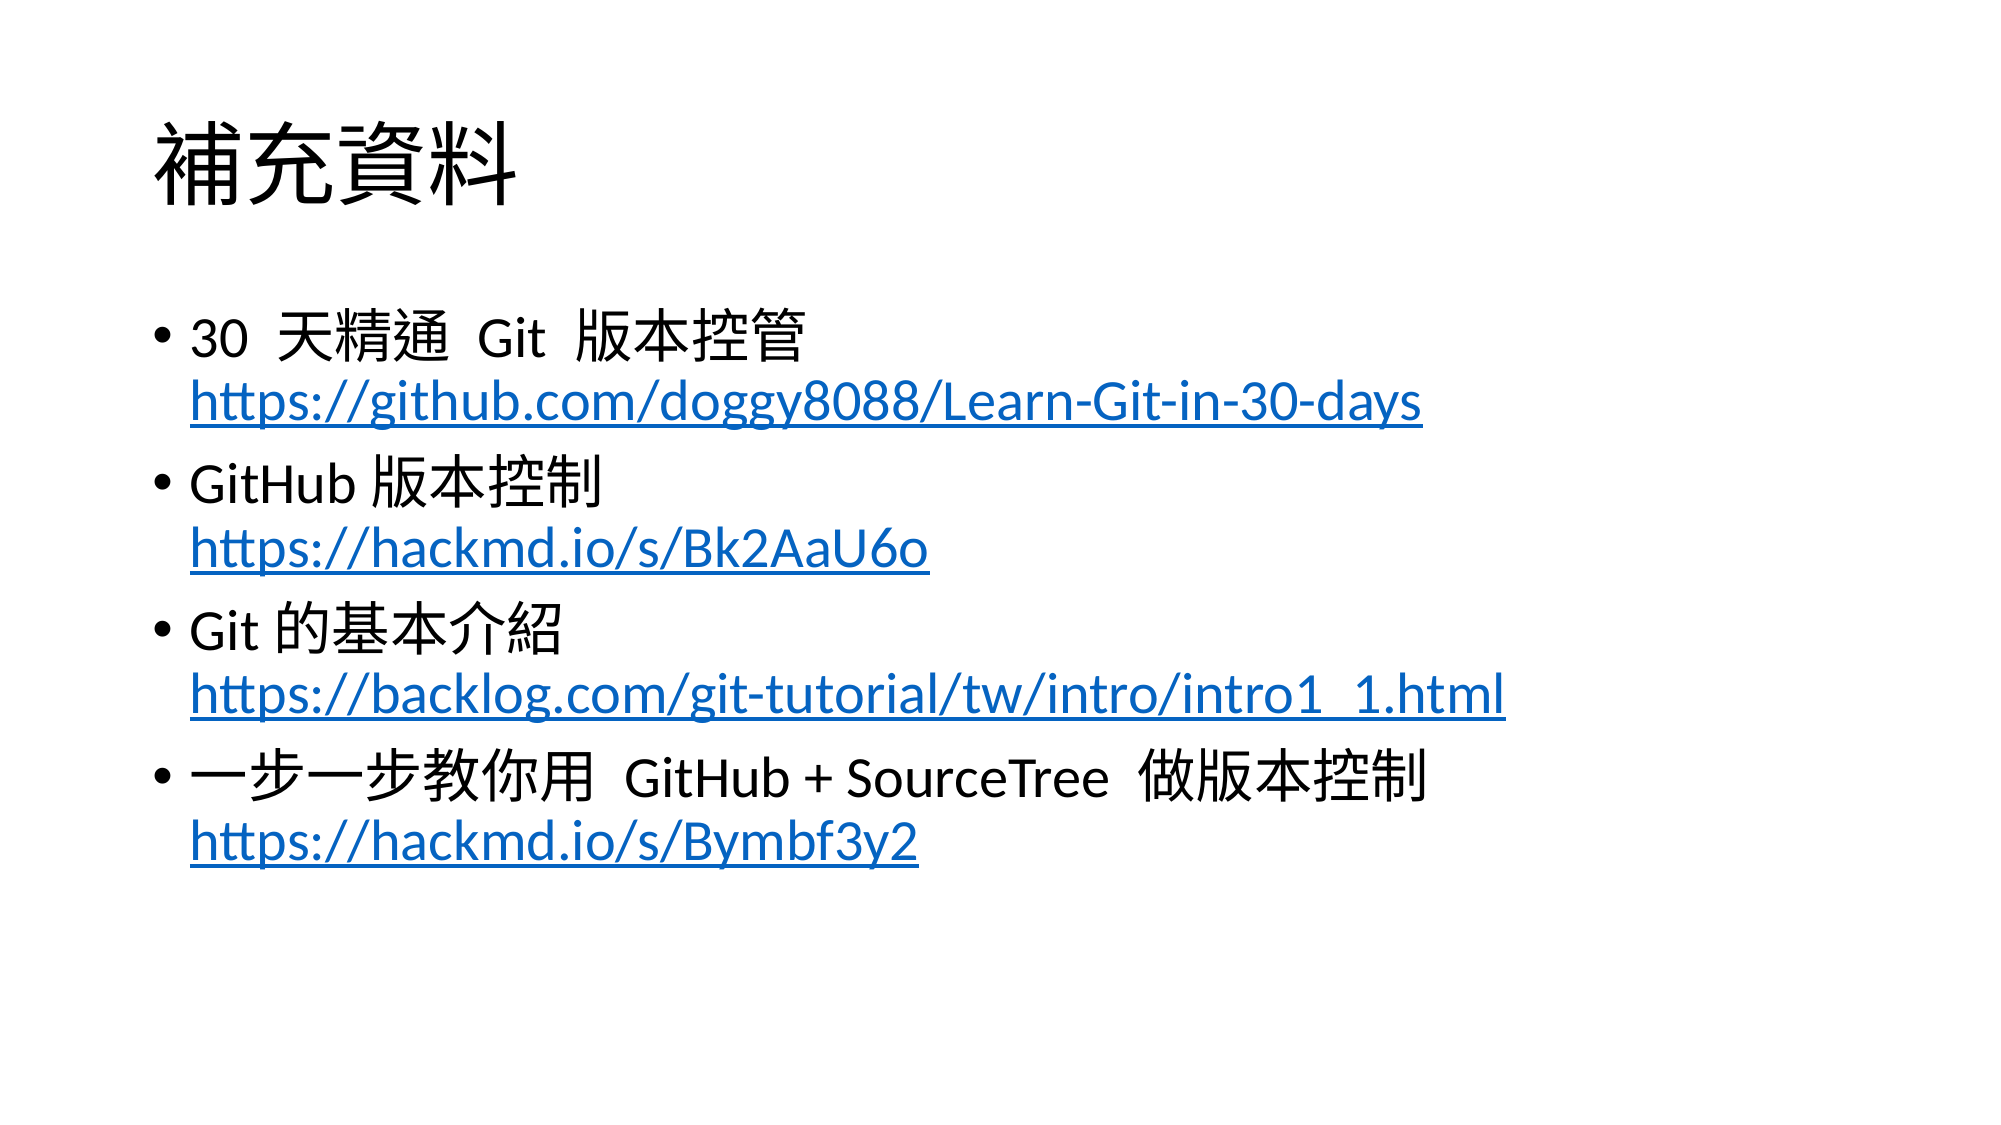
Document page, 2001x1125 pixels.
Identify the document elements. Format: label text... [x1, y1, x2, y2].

title 補充資料 [137, 59, 1863, 278]
list 30 天精通 Git 版本控管 https://github.com/doggy8088/Learn-Git-in-30-days GitHub版本控制 https://hackmd.io/s/Bk2AaU6o Git的基本介紹 https://backlog.com/git-tutorial/tw/intro/intro1_1.html 一步一步教你用 GitHub + SourceTree 做版本控制 https://hackmd.io/s/Bymbf3y2 [137, 299, 1863, 1014]
